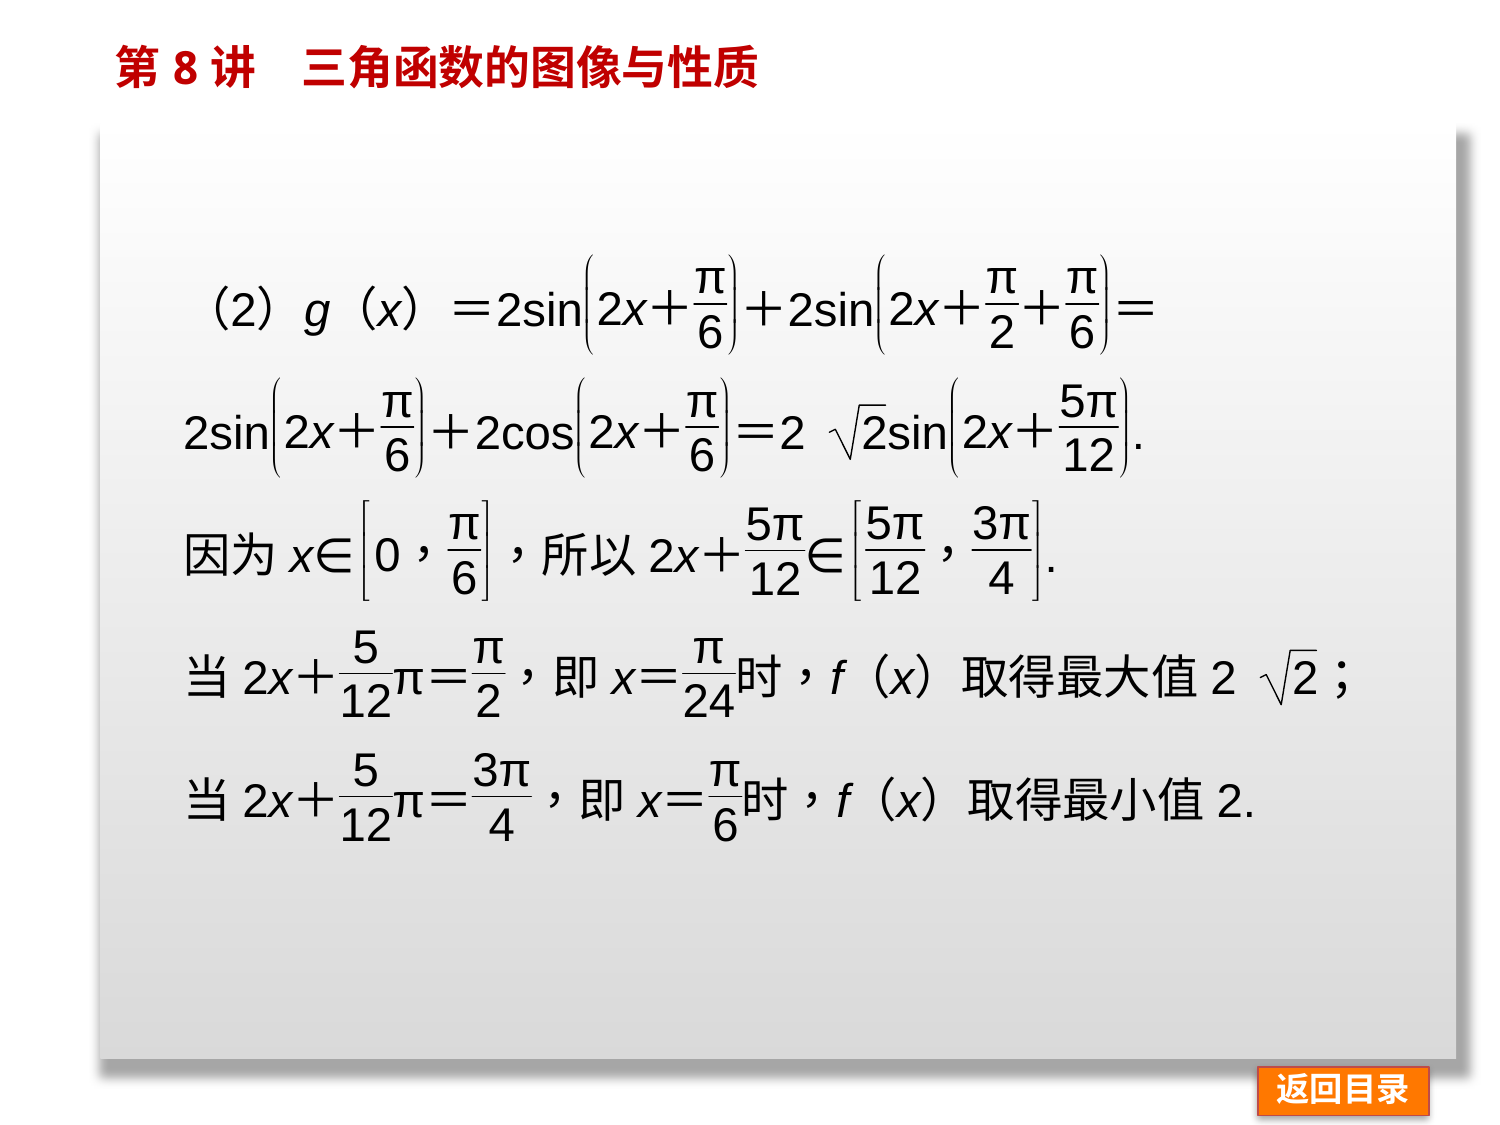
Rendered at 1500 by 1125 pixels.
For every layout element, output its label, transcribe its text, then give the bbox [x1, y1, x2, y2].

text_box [182, 243, 1453, 1125]
text_box 第8讲 三角函数的图像与性质 [100, 27, 1199, 106]
text_box [112, 148, 1412, 1035]
